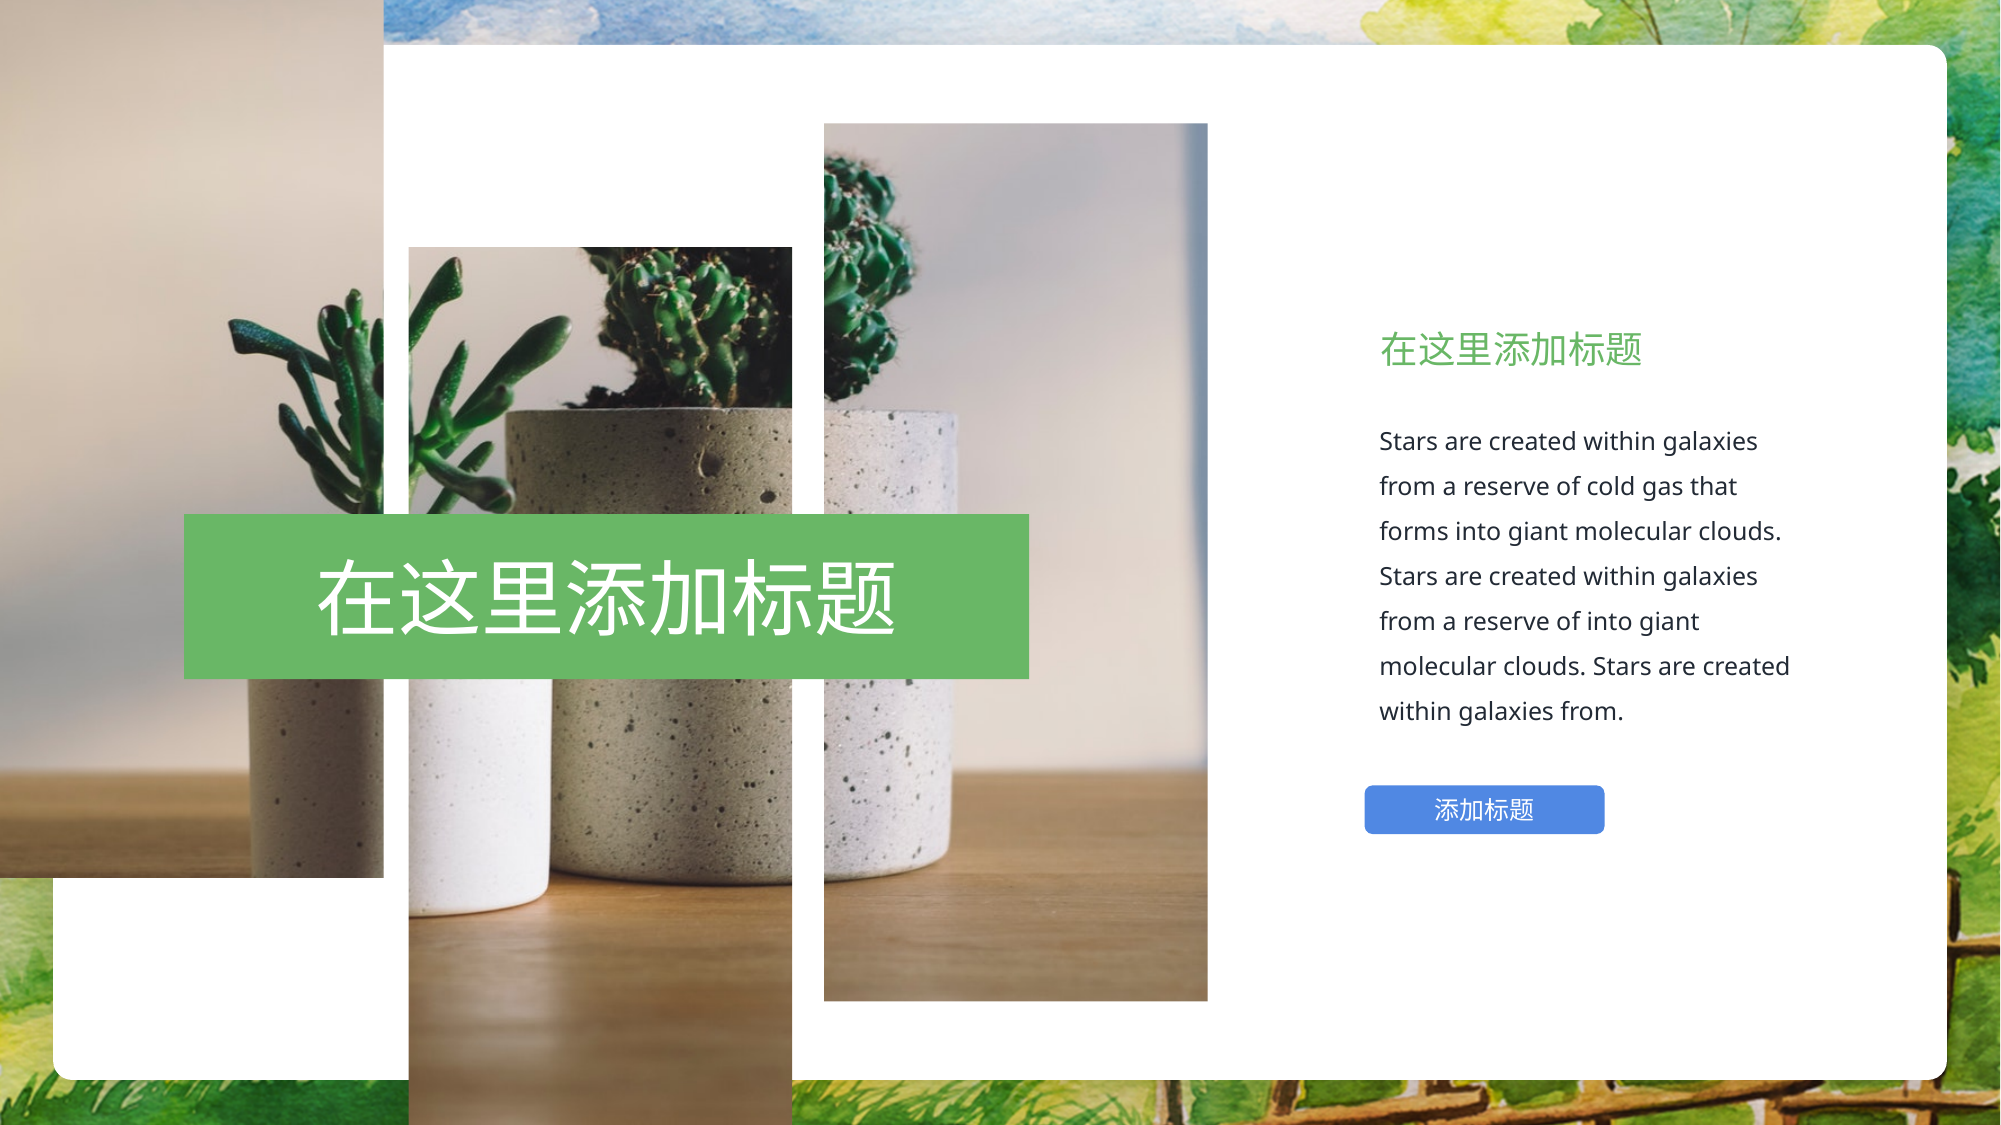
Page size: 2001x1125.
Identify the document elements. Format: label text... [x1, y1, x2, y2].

text_box 在这里添加标题 [1365, 318, 1659, 379]
picture [0, 0, 2001, 1125]
text_box Stars are created within galaxies from a reserve of cold gas that forms into giant molecular clouds. Stars are created within galaxies from a reserve of into giant molecular clouds. Stars are created within galaxies from. [1364, 403, 1824, 733]
text_box 添加标题 [1363, 784, 1606, 836]
